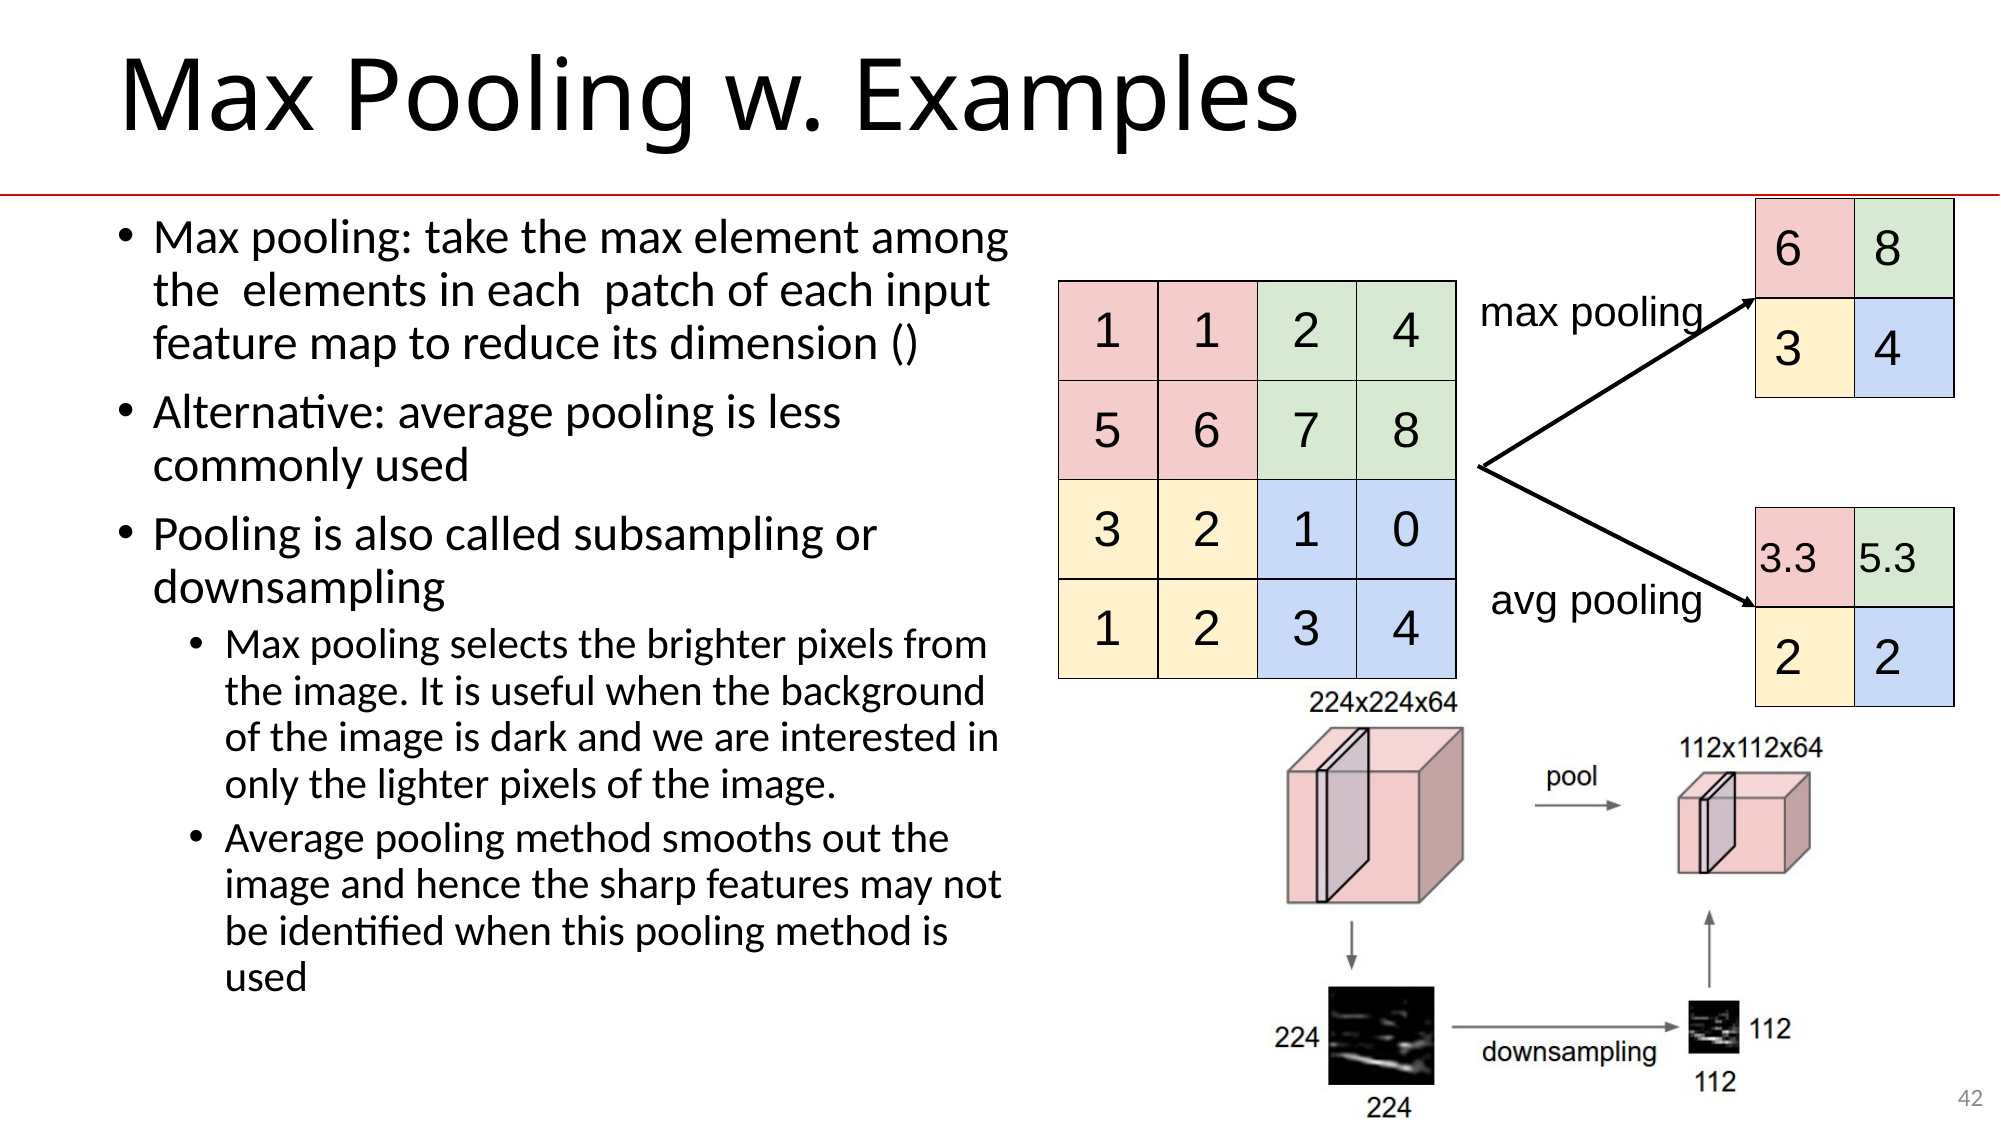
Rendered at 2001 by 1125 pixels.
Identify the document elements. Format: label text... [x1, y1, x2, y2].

table_cell 2 [1159, 480, 1257, 578]
table_header 3.3 [1756, 508, 1854, 606]
table_header 1 [1059, 282, 1157, 380]
slide_number 42 [1826, 1066, 1999, 1125]
table_cell 3 [1756, 299, 1854, 397]
table_cell 2 [1159, 580, 1257, 678]
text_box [1477, 465, 1756, 608]
table_cell 4 [1855, 299, 1953, 397]
text_box max pooling [1477, 284, 1728, 335]
table_cell 1 [1059, 580, 1157, 678]
table_cell 3 [1258, 580, 1356, 678]
table_cell 2 [1855, 608, 1953, 706]
table_header 8 [1855, 199, 1953, 297]
table_cell 3 [1059, 480, 1157, 578]
table_cell 1 [1258, 480, 1356, 578]
title Max Pooling w. Examples [102, 10, 1899, 186]
table_cell 6 [1159, 381, 1257, 479]
table_header 6 [1756, 199, 1854, 297]
table_header 5.3 [1855, 508, 1953, 606]
table_cell 5 [1059, 381, 1157, 479]
table_cell 7 [1258, 381, 1356, 479]
table_cell 4 [1357, 580, 1455, 678]
table_header 2 [1258, 282, 1356, 380]
table_header 1 [1159, 282, 1257, 380]
table_cell 8 [1357, 381, 1455, 479]
text_box avg pooling [1488, 608, 1739, 624]
table_header 4 [1357, 282, 1455, 380]
table_cell 2 [1756, 608, 1854, 706]
table_cell 0 [1357, 480, 1455, 578]
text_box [1483, 298, 1756, 465]
picture [1270, 686, 1826, 1125]
